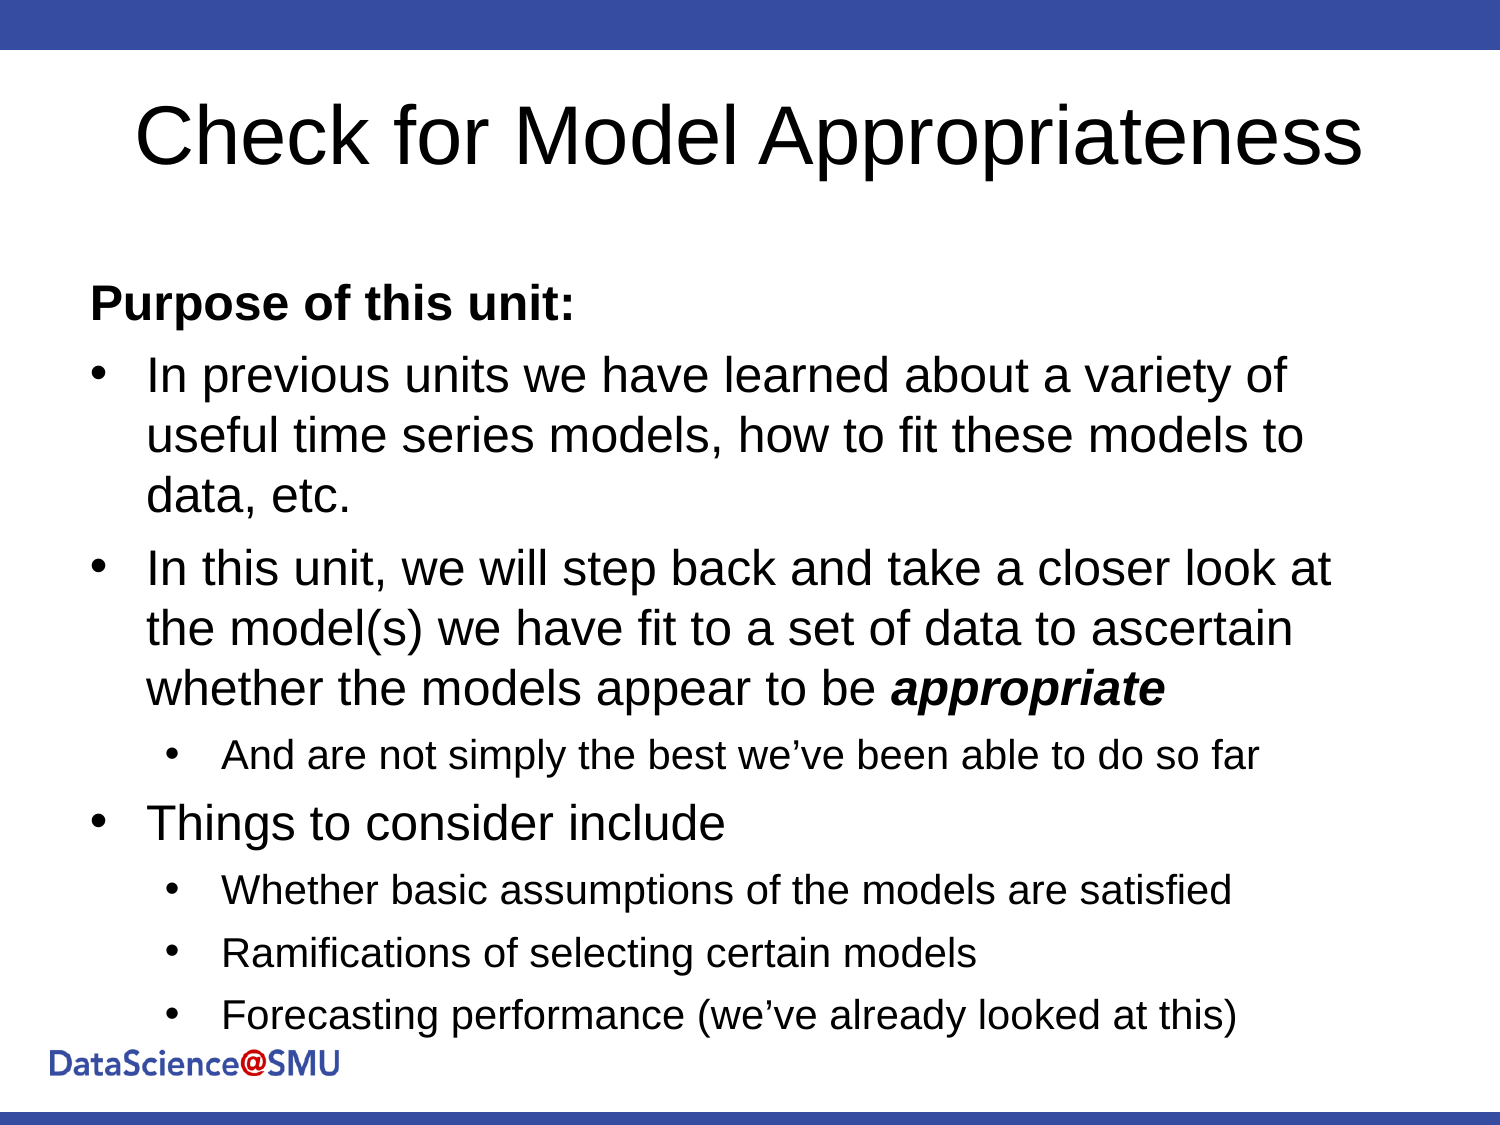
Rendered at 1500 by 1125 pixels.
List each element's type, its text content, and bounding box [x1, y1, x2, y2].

title Check for Model Appropriateness [75, 37, 1425, 225]
text_box Purpose of this unit: In previous units we have learned about a variety of useful time series models, how to fit these models to data, etc. In this unit, we will step back and take a closer look at the model(s) we have fit to a set of data to ascertain whether the models appear to be appropriate And are not simply the best we’ve been able to do so far Things to consider include Whether basic assumptions of the models are satisfied Ramifications of selecting certain models Forecasting performance (we’ve already looked at this) [74, 262, 1425, 1043]
picture [50, 1049, 339, 1076]
